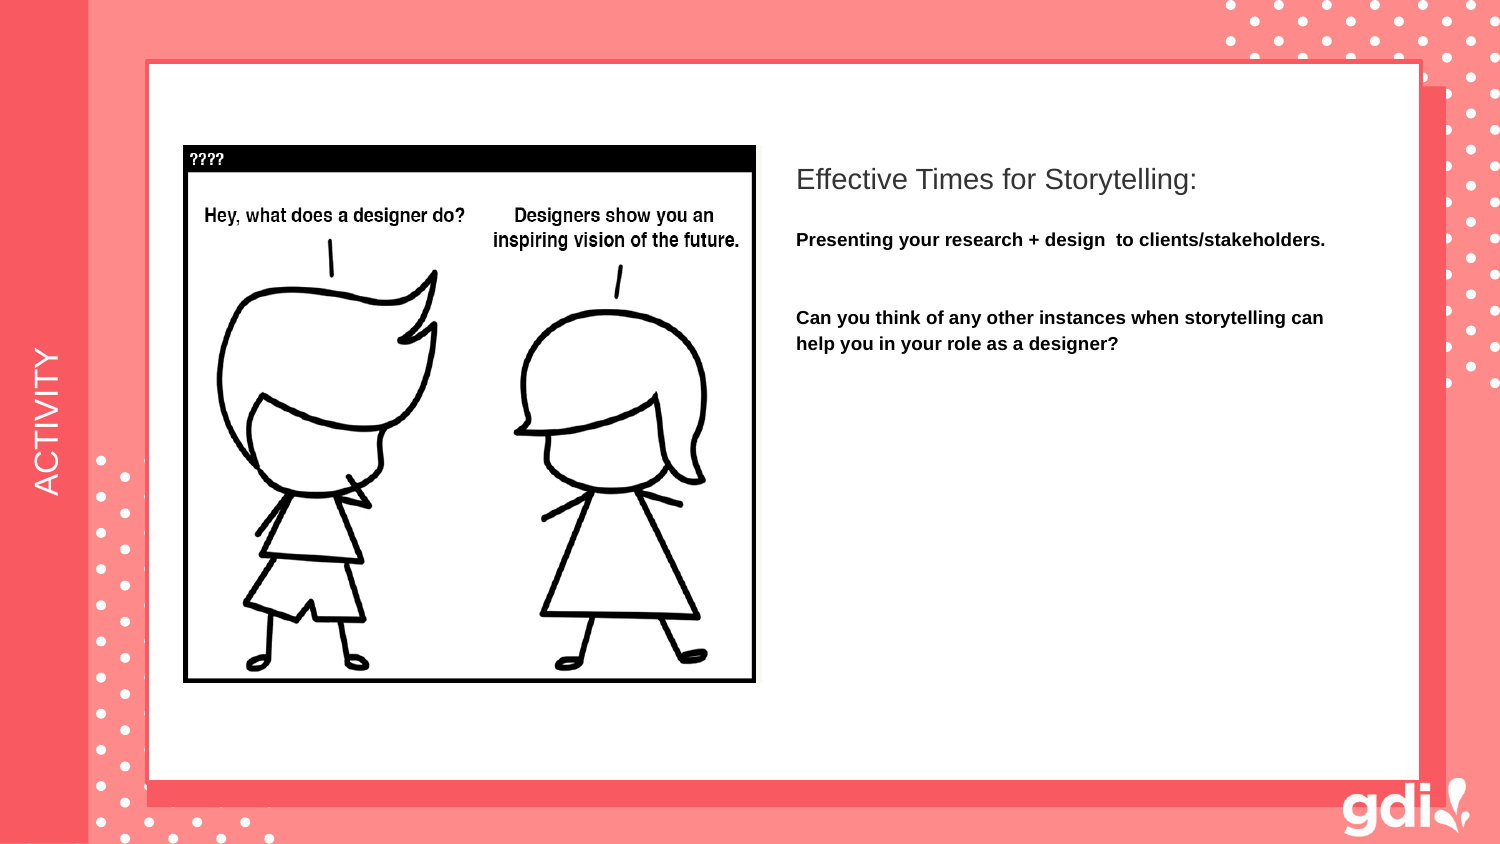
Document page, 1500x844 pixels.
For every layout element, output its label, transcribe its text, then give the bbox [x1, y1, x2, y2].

title ACTIVITY [17, 41, 72, 803]
picture [1342, 777, 1471, 838]
picture [182, 145, 762, 684]
subtitle Effective Times for Storytelling: Presenting your research + design to clients/stakeholders. Can you think of any other instances when storytelling can help you in your role as a designer? [781, 145, 1375, 684]
